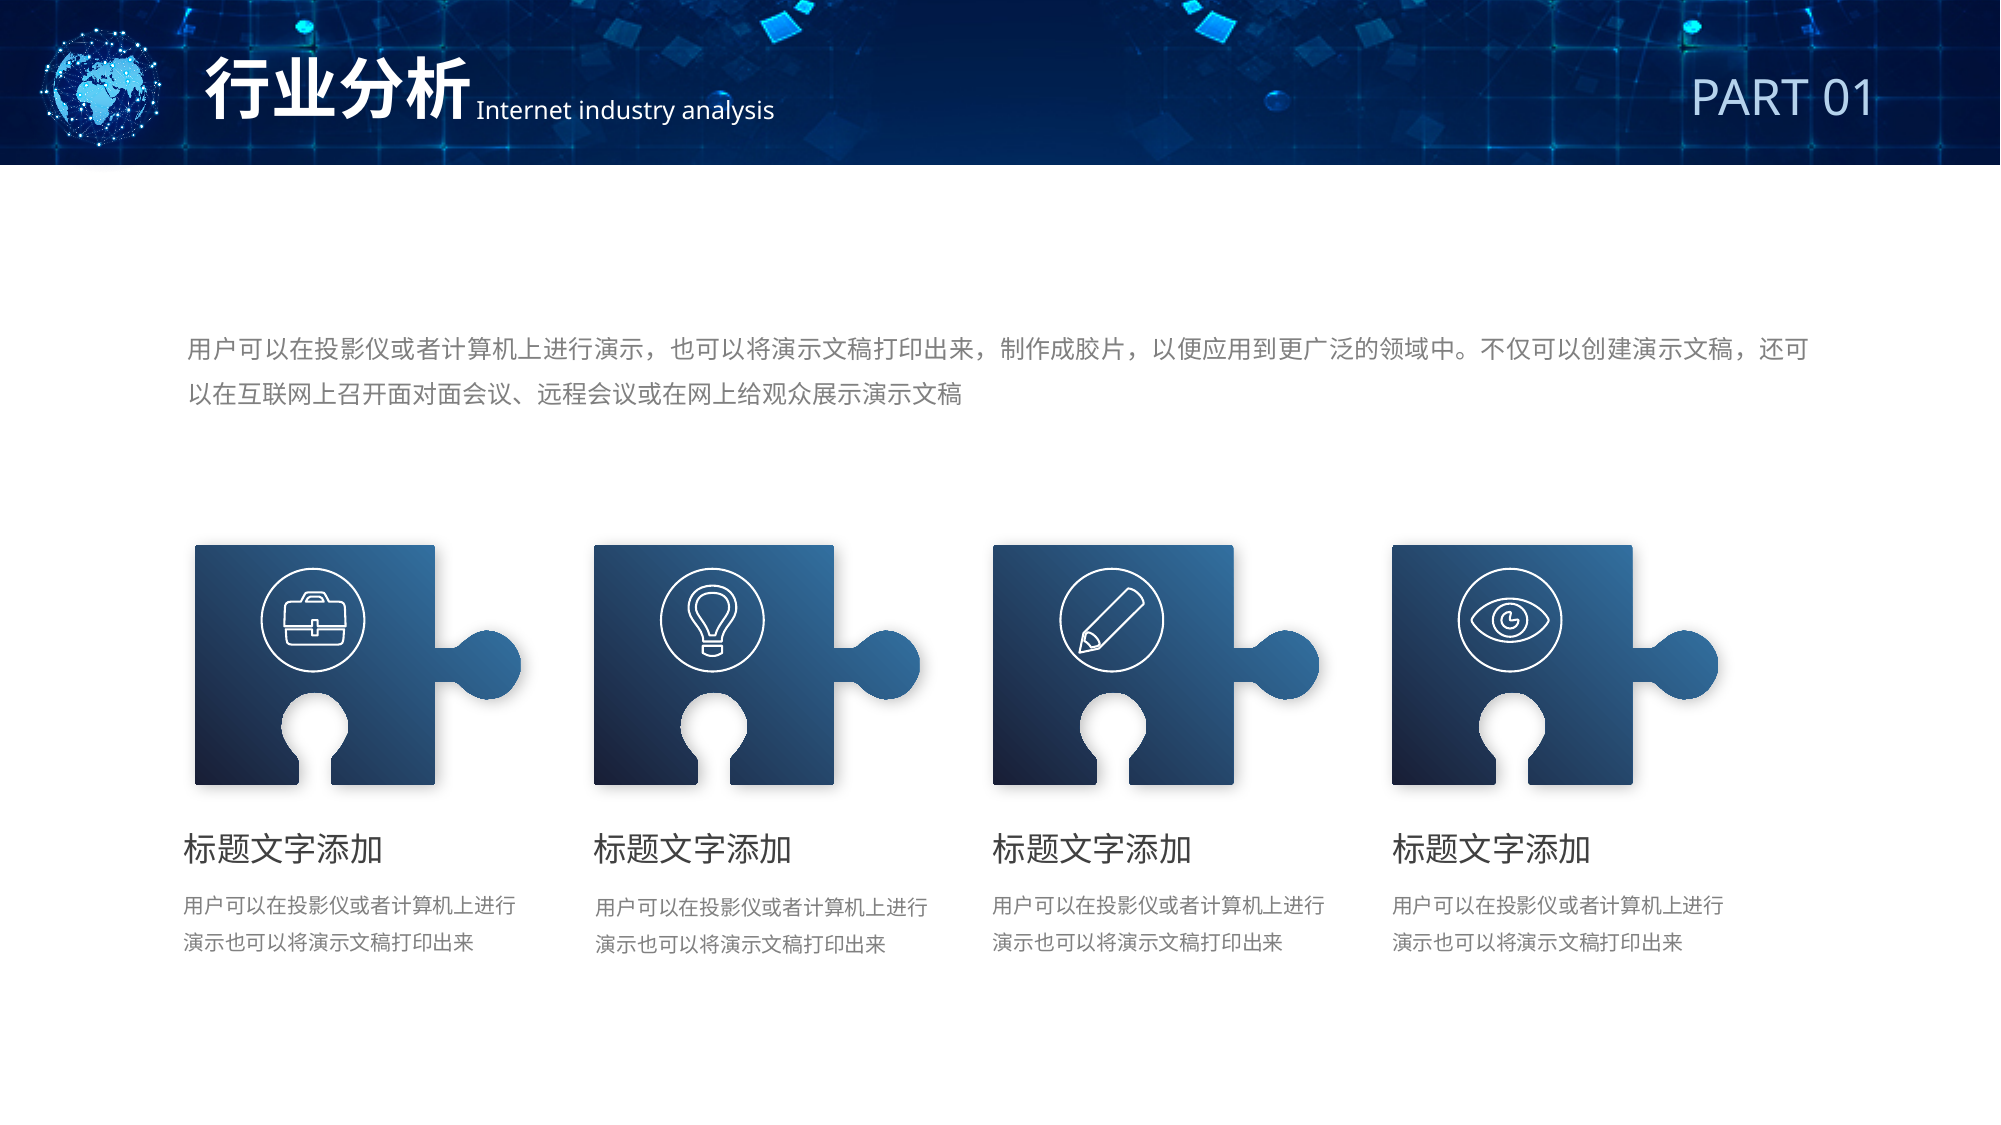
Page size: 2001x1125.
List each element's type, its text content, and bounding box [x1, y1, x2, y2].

text_box [993, 545, 1319, 785]
text_box 用户可以在投影仪或者计算机上进行演示也可以将演示文稿打印出来 [992, 879, 1329, 955]
text_box PART 01 [1675, 57, 1895, 133]
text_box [191, 39, 772, 136]
text_box 标题文字添加 [593, 820, 859, 868]
text_box 用户可以在投影仪或者计算机上进行演示也可以将演示文稿打印出来 [1392, 879, 1729, 955]
text_box [594, 545, 920, 785]
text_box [660, 568, 764, 672]
text_box 用户可以在投影仪或者计算机上进行演示，也可以将演示文稿打印出来，制作成胶片，以便应用到更广泛的领域中。不仅可以创建演示文稿，还可以在互联网上召开面对面会议、远程会议或在网上给观众展示演示文稿 [173, 311, 1827, 417]
text_box 标题文字添加 [183, 820, 449, 868]
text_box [261, 568, 365, 672]
text_box 标题文字添加 [992, 820, 1258, 868]
text_box 标题文字添加 [1392, 820, 1658, 868]
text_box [1060, 568, 1164, 672]
text_box [1392, 545, 1718, 785]
text_box [195, 545, 521, 785]
text_box 用户可以在投影仪或者计算机上进行演示也可以将演示文稿打印出来 [183, 879, 520, 955]
picture [0, 0, 2000, 173]
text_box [1458, 568, 1562, 672]
text_box 用户可以在投影仪或者计算机上进行演示也可以将演示文稿打印出来 [595, 882, 932, 957]
